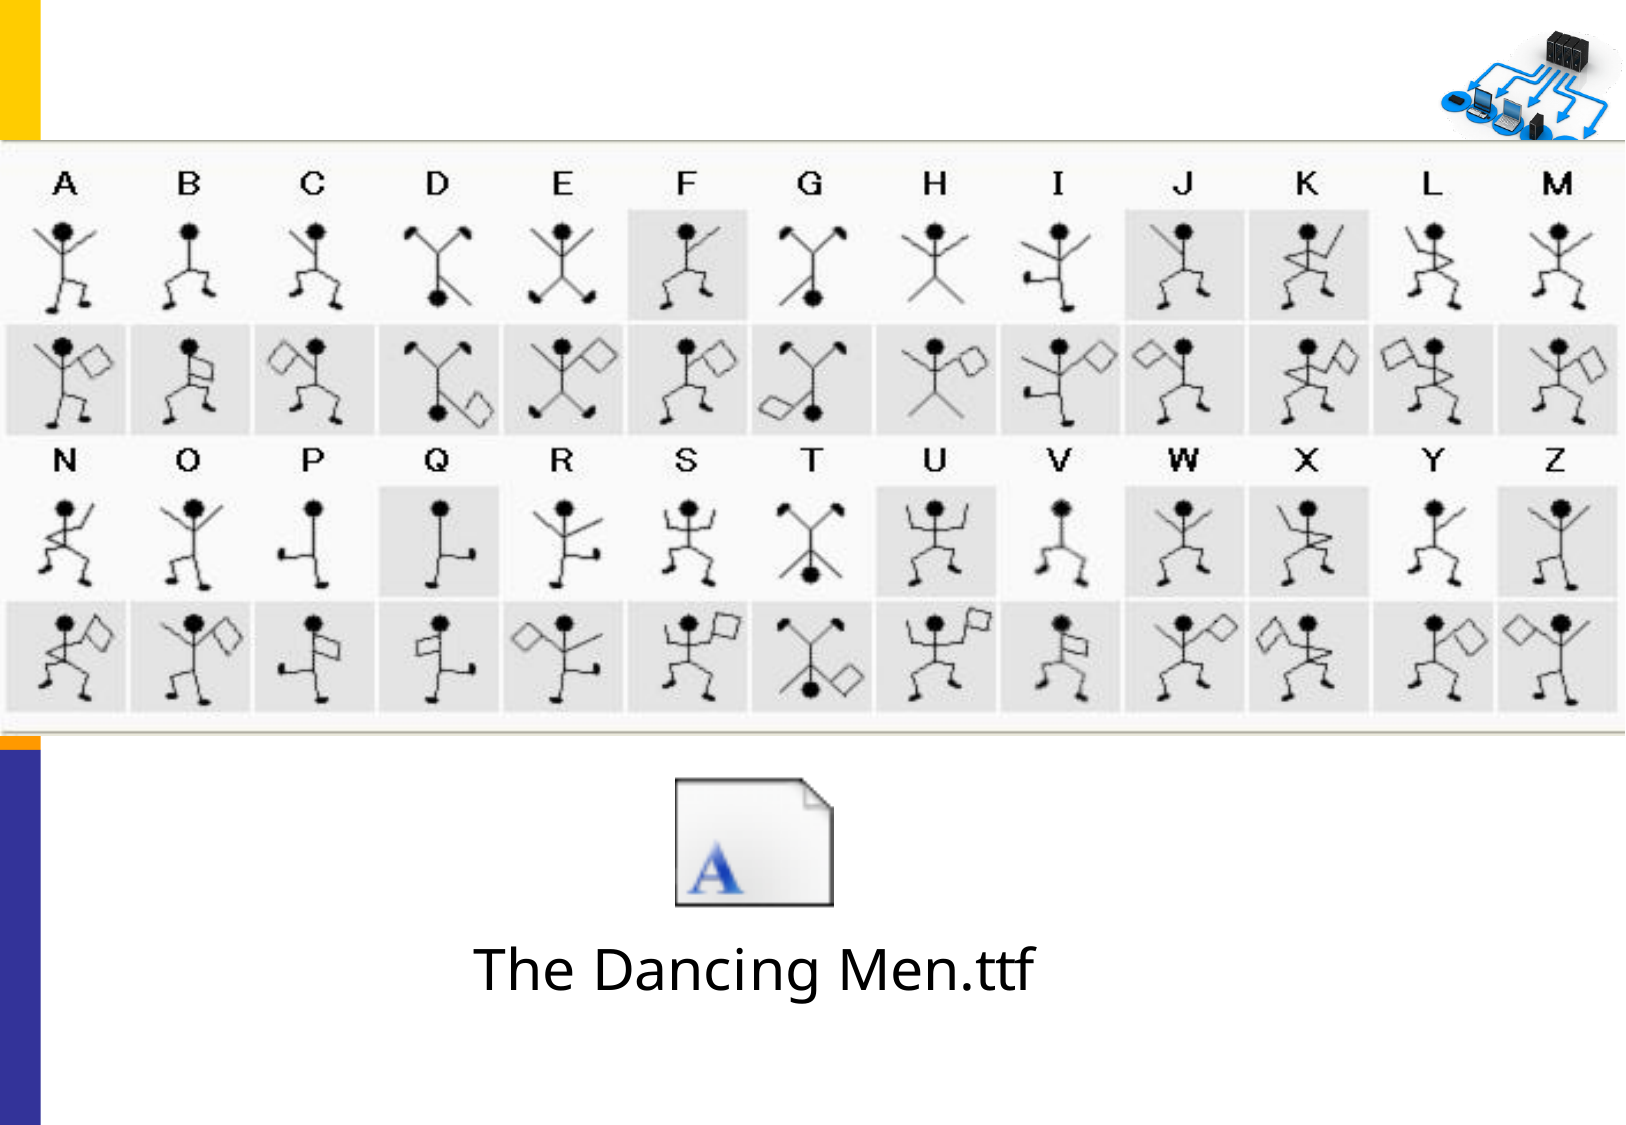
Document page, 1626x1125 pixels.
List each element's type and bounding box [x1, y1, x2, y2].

picture [0, 30, 1625, 736]
list [393, 773, 1116, 1032]
